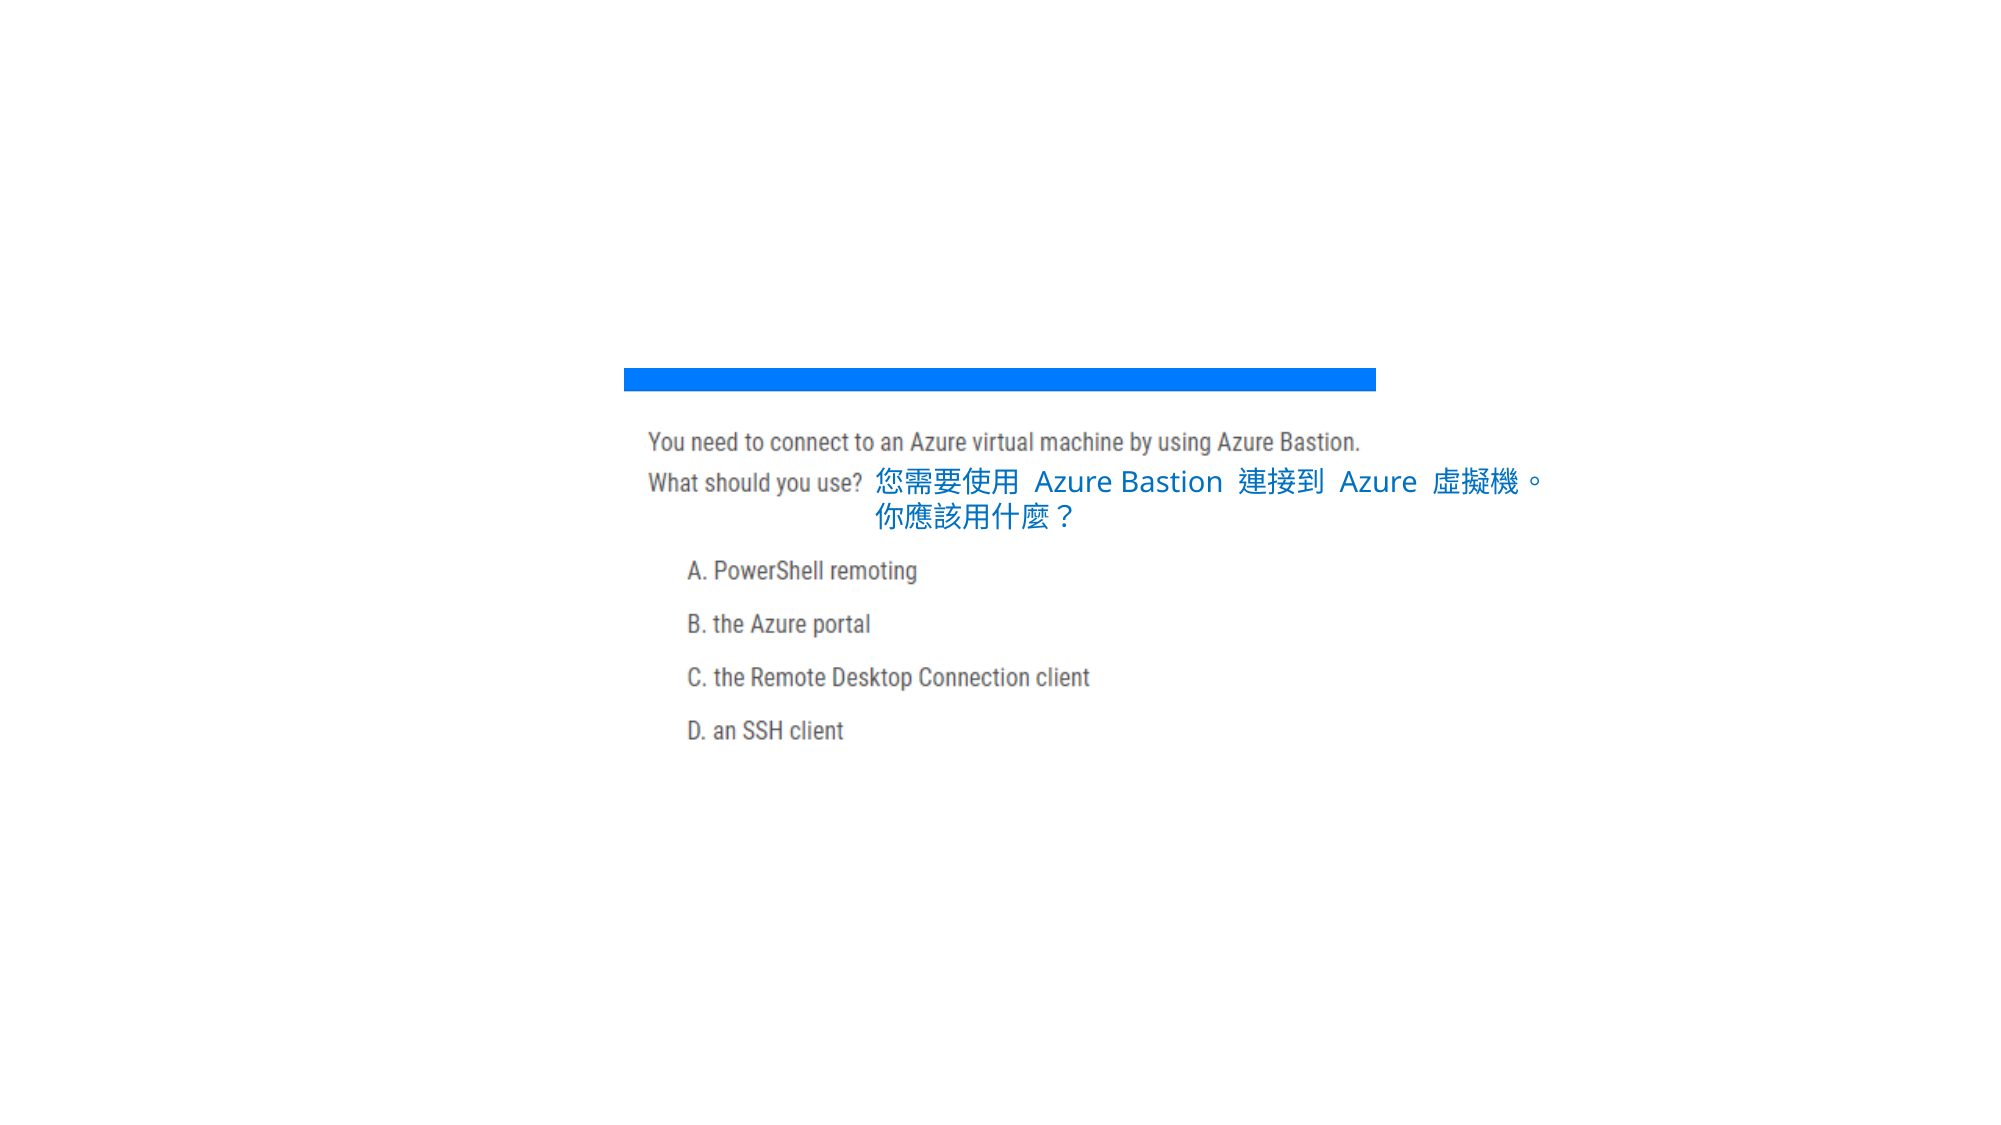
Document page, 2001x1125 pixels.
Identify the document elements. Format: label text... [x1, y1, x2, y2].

text_box 您需要使用 Azure Bastion 連接到 Azure 虛擬機。 你應該用什麼？ [1382, 456, 1860, 541]
picture [623, 368, 1376, 757]
